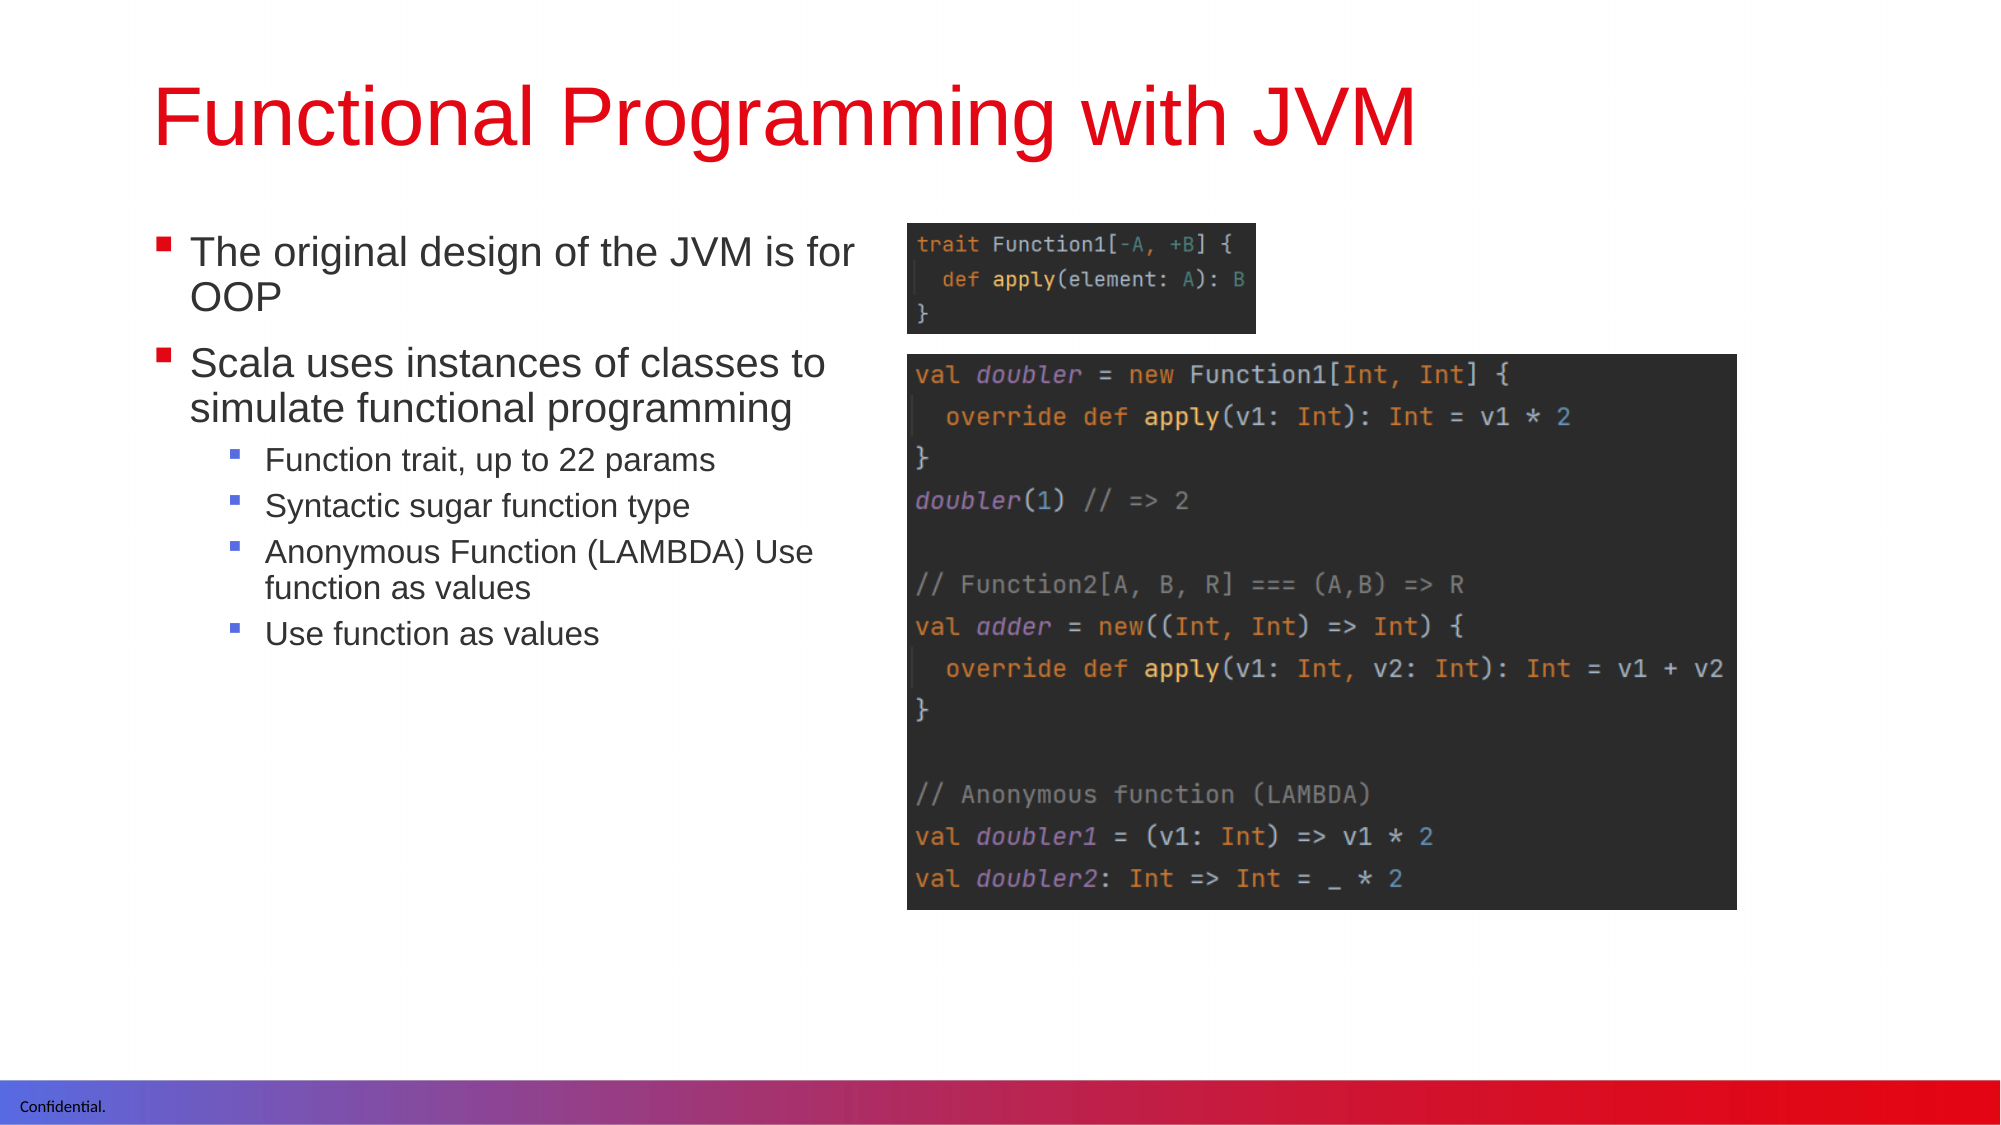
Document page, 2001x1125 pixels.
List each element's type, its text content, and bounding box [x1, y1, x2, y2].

list The original design of the JVM is for OOP Scala uses instances of classes to simulate functional programming Function trait, up to 22 params Syntactic sugar function type Anonymous Function (LAMBDA) Use function as values Use function as values [137, 223, 908, 1013]
title Functional Programming with JVM [137, 66, 1863, 155]
picture [0, 0, 2001, 1125]
